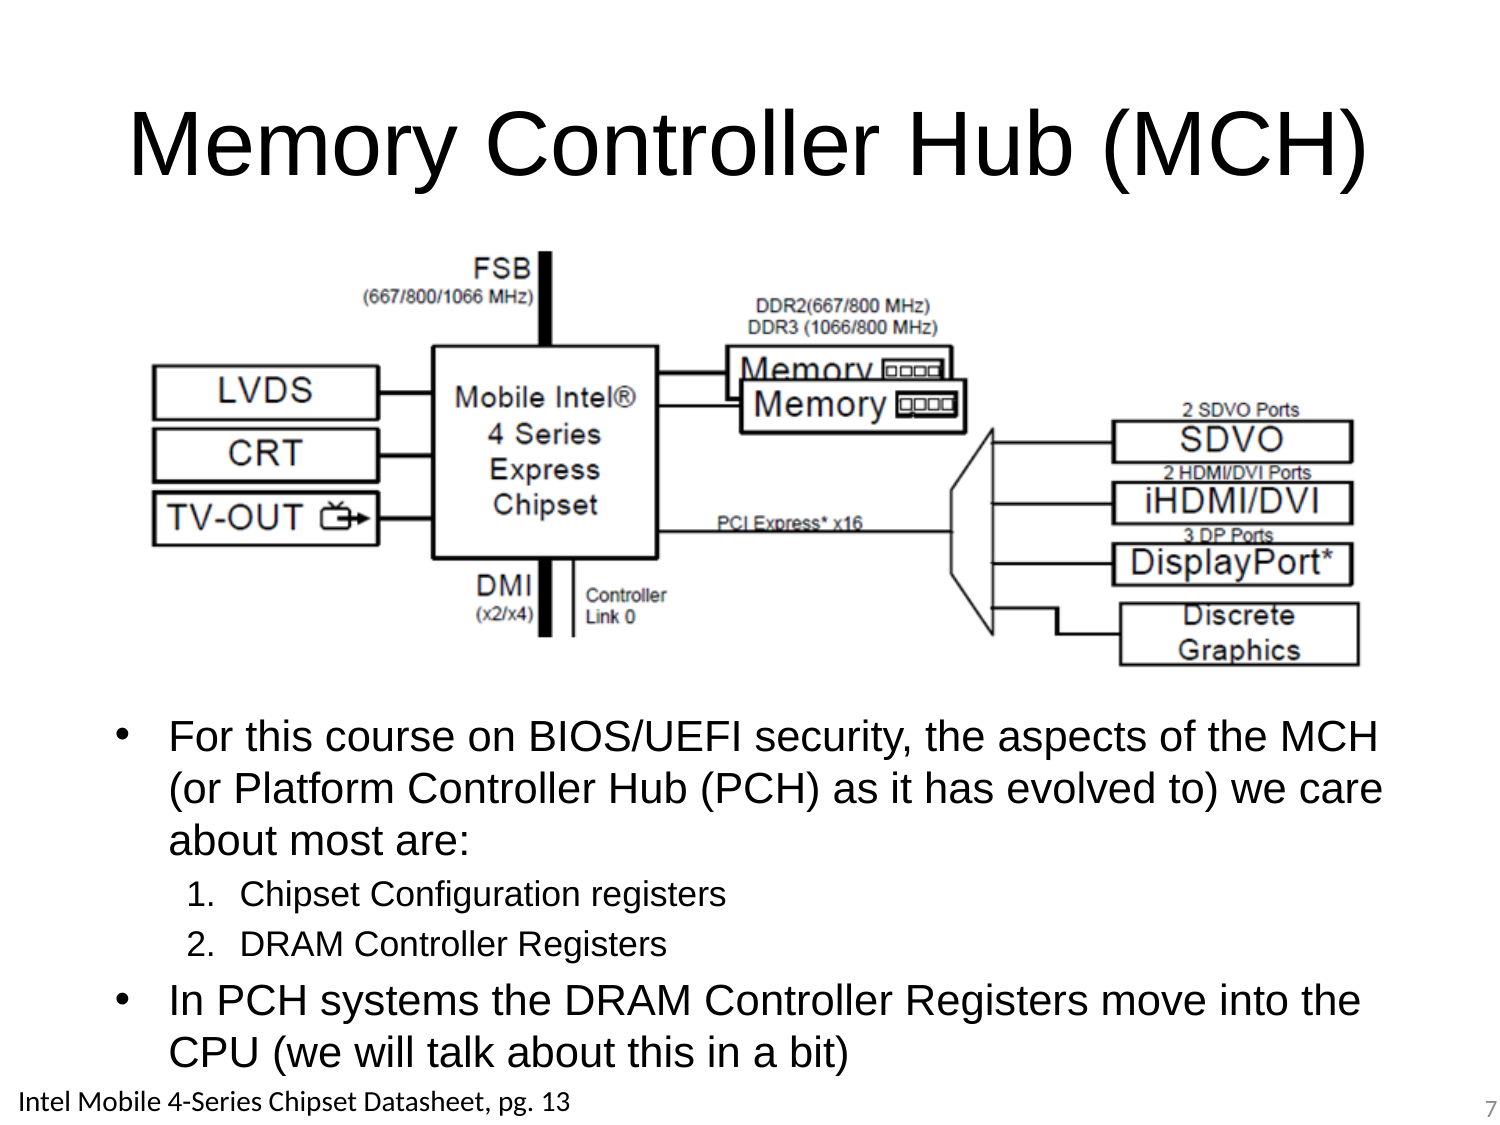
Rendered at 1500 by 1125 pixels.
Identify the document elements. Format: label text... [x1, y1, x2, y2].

picture [134, 227, 1375, 676]
title Memory Controller Hub (MCH) [75, 45, 1425, 233]
text_box Intel Mobile 4-Series Chipset Datasheet, pg. 13 [3, 1074, 587, 1125]
slide_number 7 [1162, 1077, 1500, 1125]
list For this course on BIOS/UEFI security, the aspects of the MCH (or Platform Controller Hub (PCH) as it has evolved to) we care about most are: Chipset Configuration registers DRAM Controller Registers In PCH systems the DRAM Controller Registers move into the CPU (we will talk about this in a bit) [99, 699, 1438, 1088]
